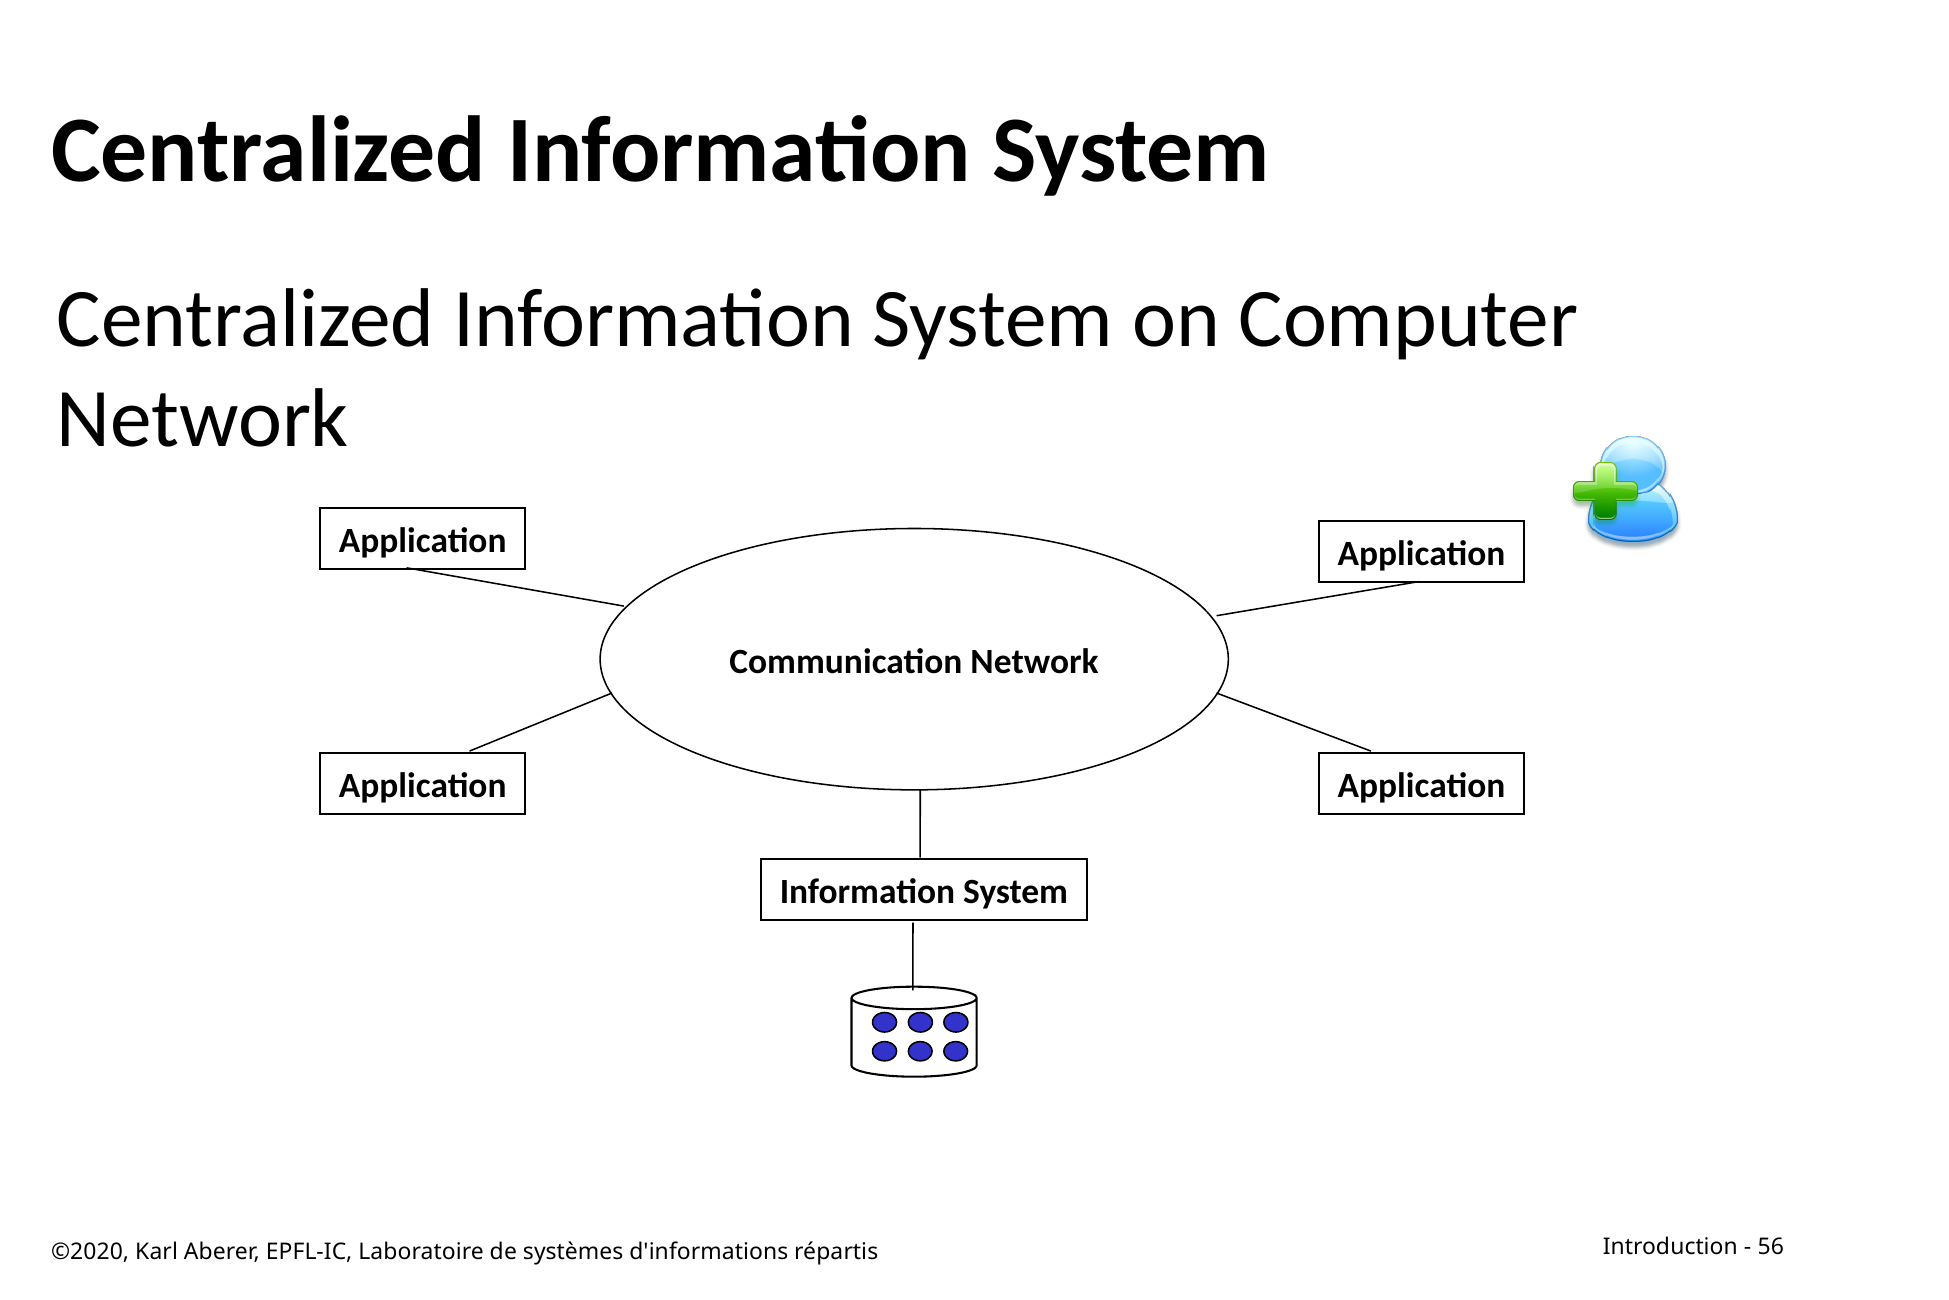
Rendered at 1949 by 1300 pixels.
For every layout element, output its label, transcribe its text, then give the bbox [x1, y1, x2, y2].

text_box [908, 1012, 933, 1033]
text_box Application [320, 507, 526, 569]
text_box [943, 1041, 968, 1061]
text_box [851, 986, 977, 1077]
picture [1557, 431, 1696, 555]
text_box Communication Network [600, 528, 1229, 790]
text_box Application [1319, 520, 1525, 582]
list Centralized Information System on Computer Network [37, 253, 1809, 1208]
title Centralized Information System [32, 57, 1803, 232]
text_box [943, 1012, 968, 1033]
text_box [872, 1012, 897, 1033]
text_box Information System [761, 859, 1087, 921]
text_box Application [1319, 752, 1525, 814]
footer ©2020, Karl Aberer, EPFL-IC, Laboratoire de systèmes d'informations répartis [32, 1227, 1284, 1271]
text_box Application [320, 752, 526, 814]
text_box [908, 1041, 933, 1061]
text_box [872, 1041, 897, 1061]
